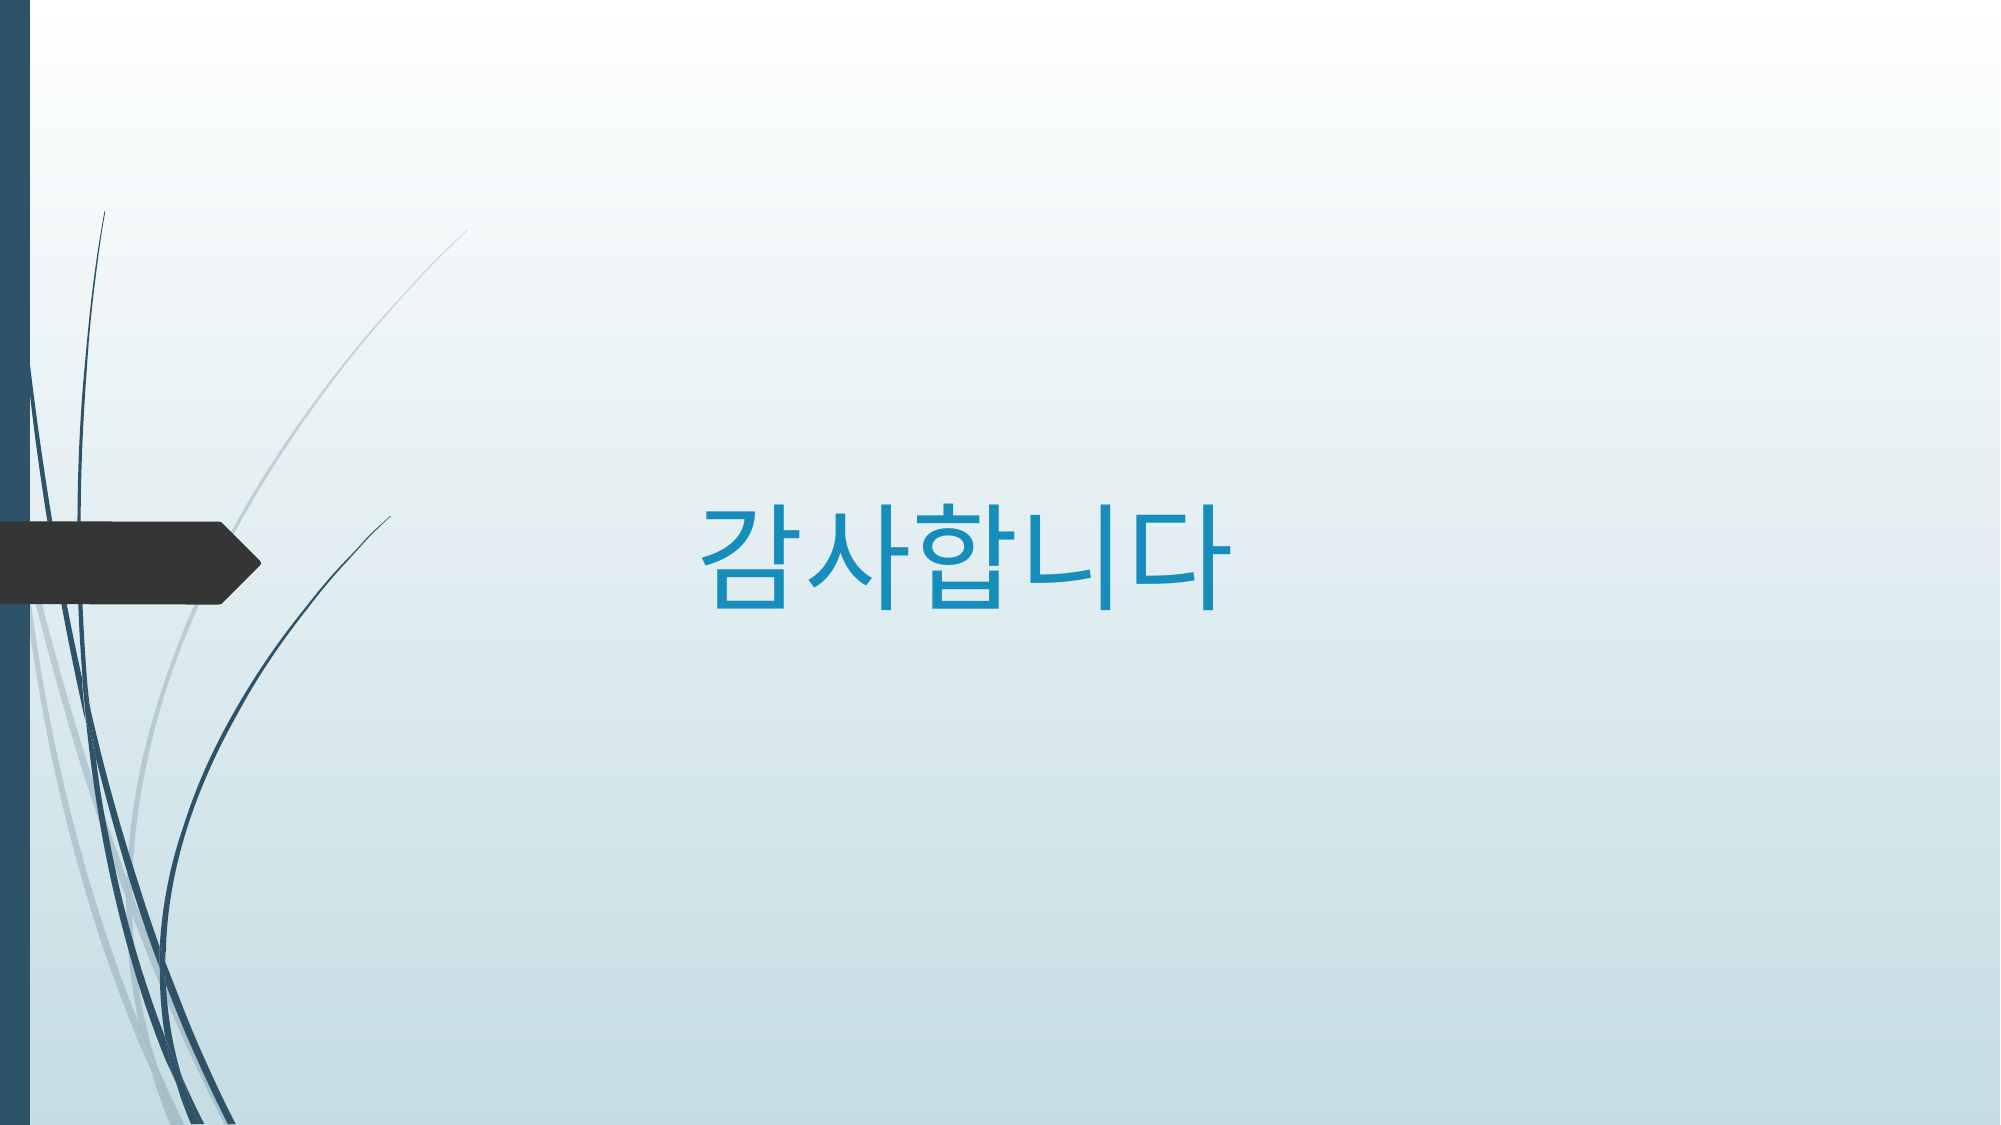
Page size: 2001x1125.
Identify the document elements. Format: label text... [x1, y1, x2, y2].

title 감사합니다 [681, 391, 1672, 633]
